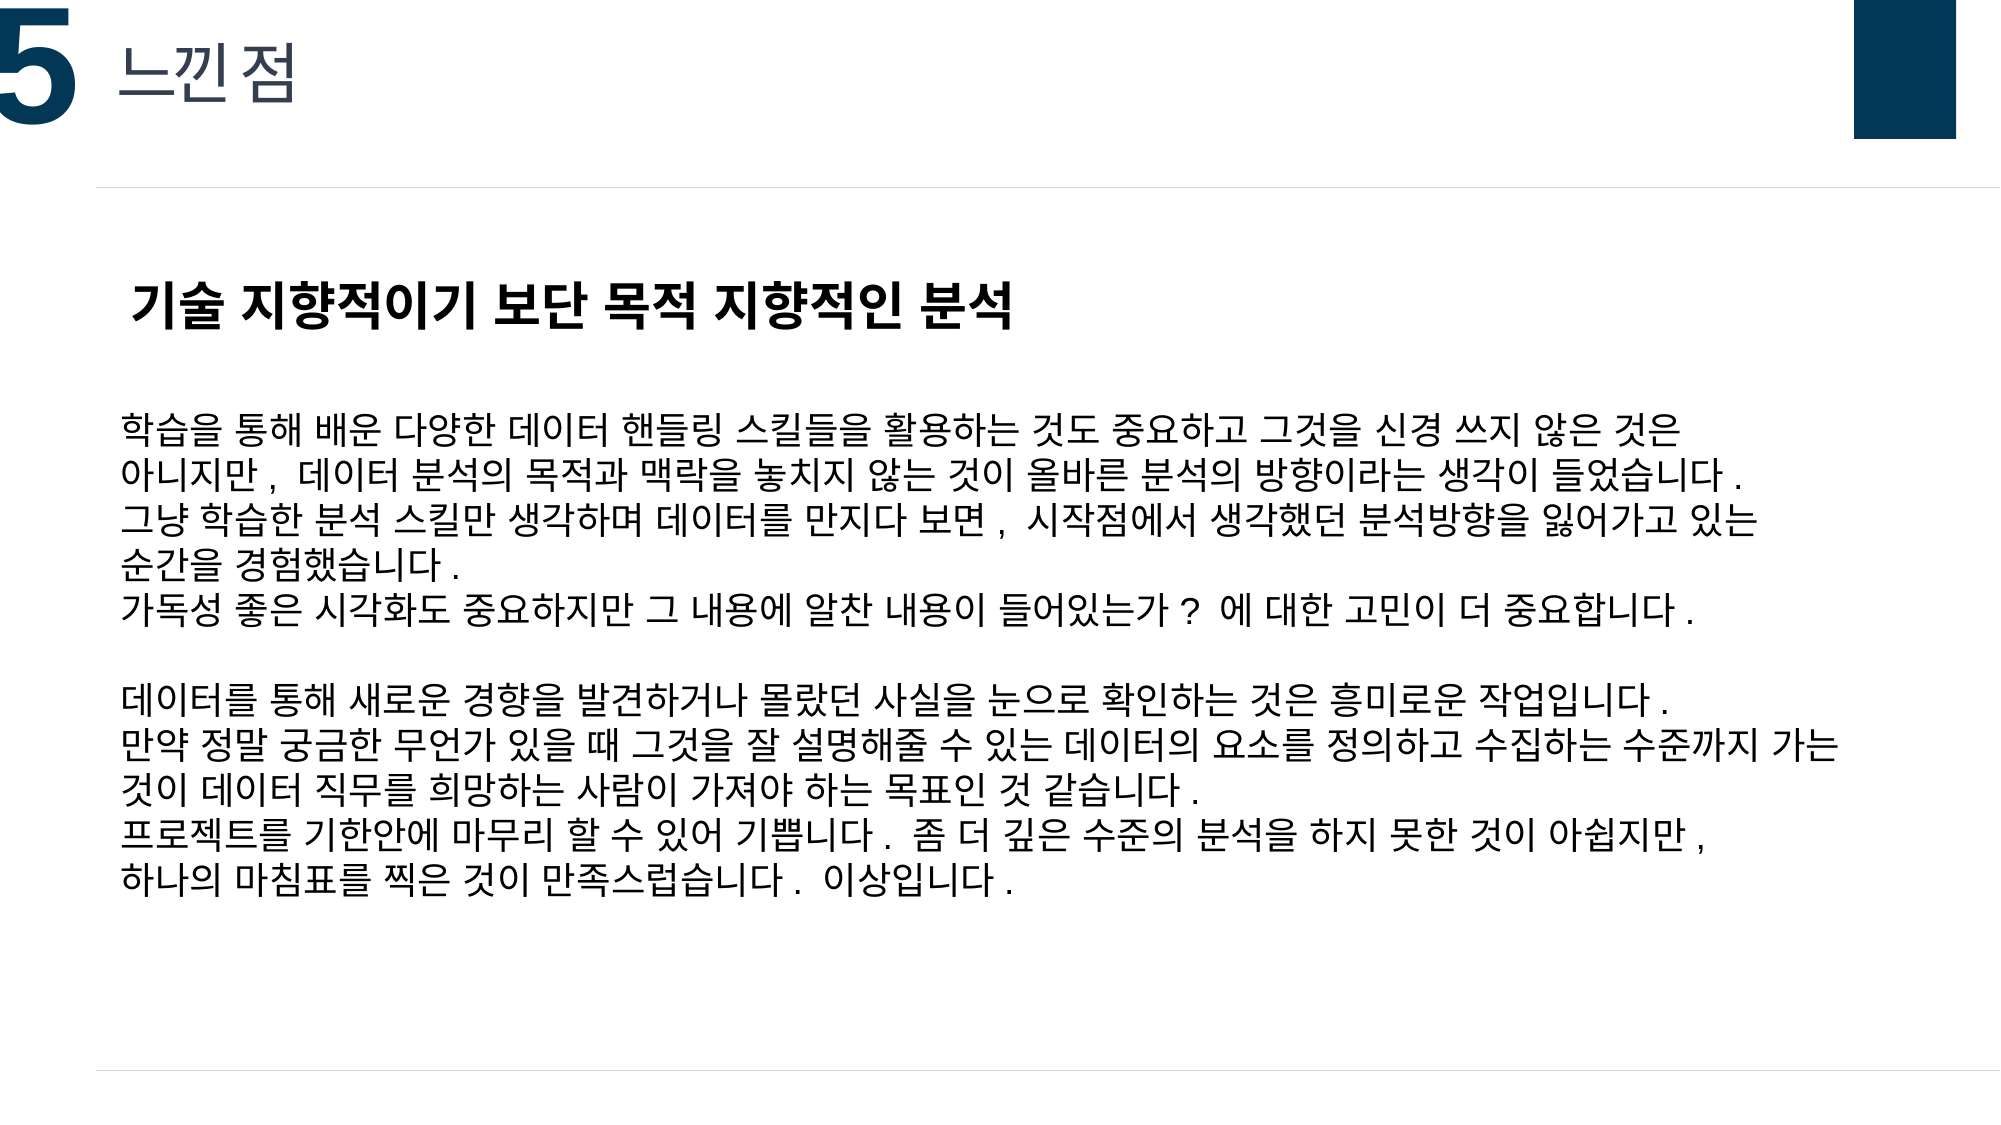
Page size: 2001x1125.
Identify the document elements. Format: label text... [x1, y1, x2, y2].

text_box 학습을 통해 배운 다양한 데이터 핸들링 스킬들을 활용하는 것도 중요하고 그것을 신경 쓰지 않은 것은 아니지만, 데이터 분석의 목적과 맥락을 놓치지 않는 것이 올바른 분석의 방향이라는 생각이 들었습니다. 그냥 학습한 분석 스킬만 생각하며 데이터를 만지다 보면, 시작점에서 생각했던 분석방향을 잃어가고 있는 순간을 경험했습니다. 가독성 좋은 시각화도 중요하지만 그 내용에 알찬 내용이 들어있는가? 에 대한 고민이 더 중요합니다. 데이터를 통해 새로운 경향을 발견하거나 몰랐던 사실을 눈으로 확인하는 것은 흥미로운 작업입니다. 만약 정말 궁금한 무언가 있을 때 그것을 잘 설명해줄 수 있는 데이터의 요소를 정의하고 수집하는 수준까지 가는 것이 데이터 직무를 희망하는 사람이 가져야 하는 목표인 것 같습니다. 프로젝트를 기한안에 마무리 할 수 있어 기쁩니다. 좀 더 깊은 수준의 분석을 하지 못한 것이 아쉽지만, 하나의 마침표를 찍은 것이 만족스럽습니다. 이상입니다. [105, 399, 1870, 910]
text_box 느낀 점 [101, 24, 316, 120]
text_box 기술 지향적이기 보단 목적 지향적인 분석 [116, 266, 1390, 344]
